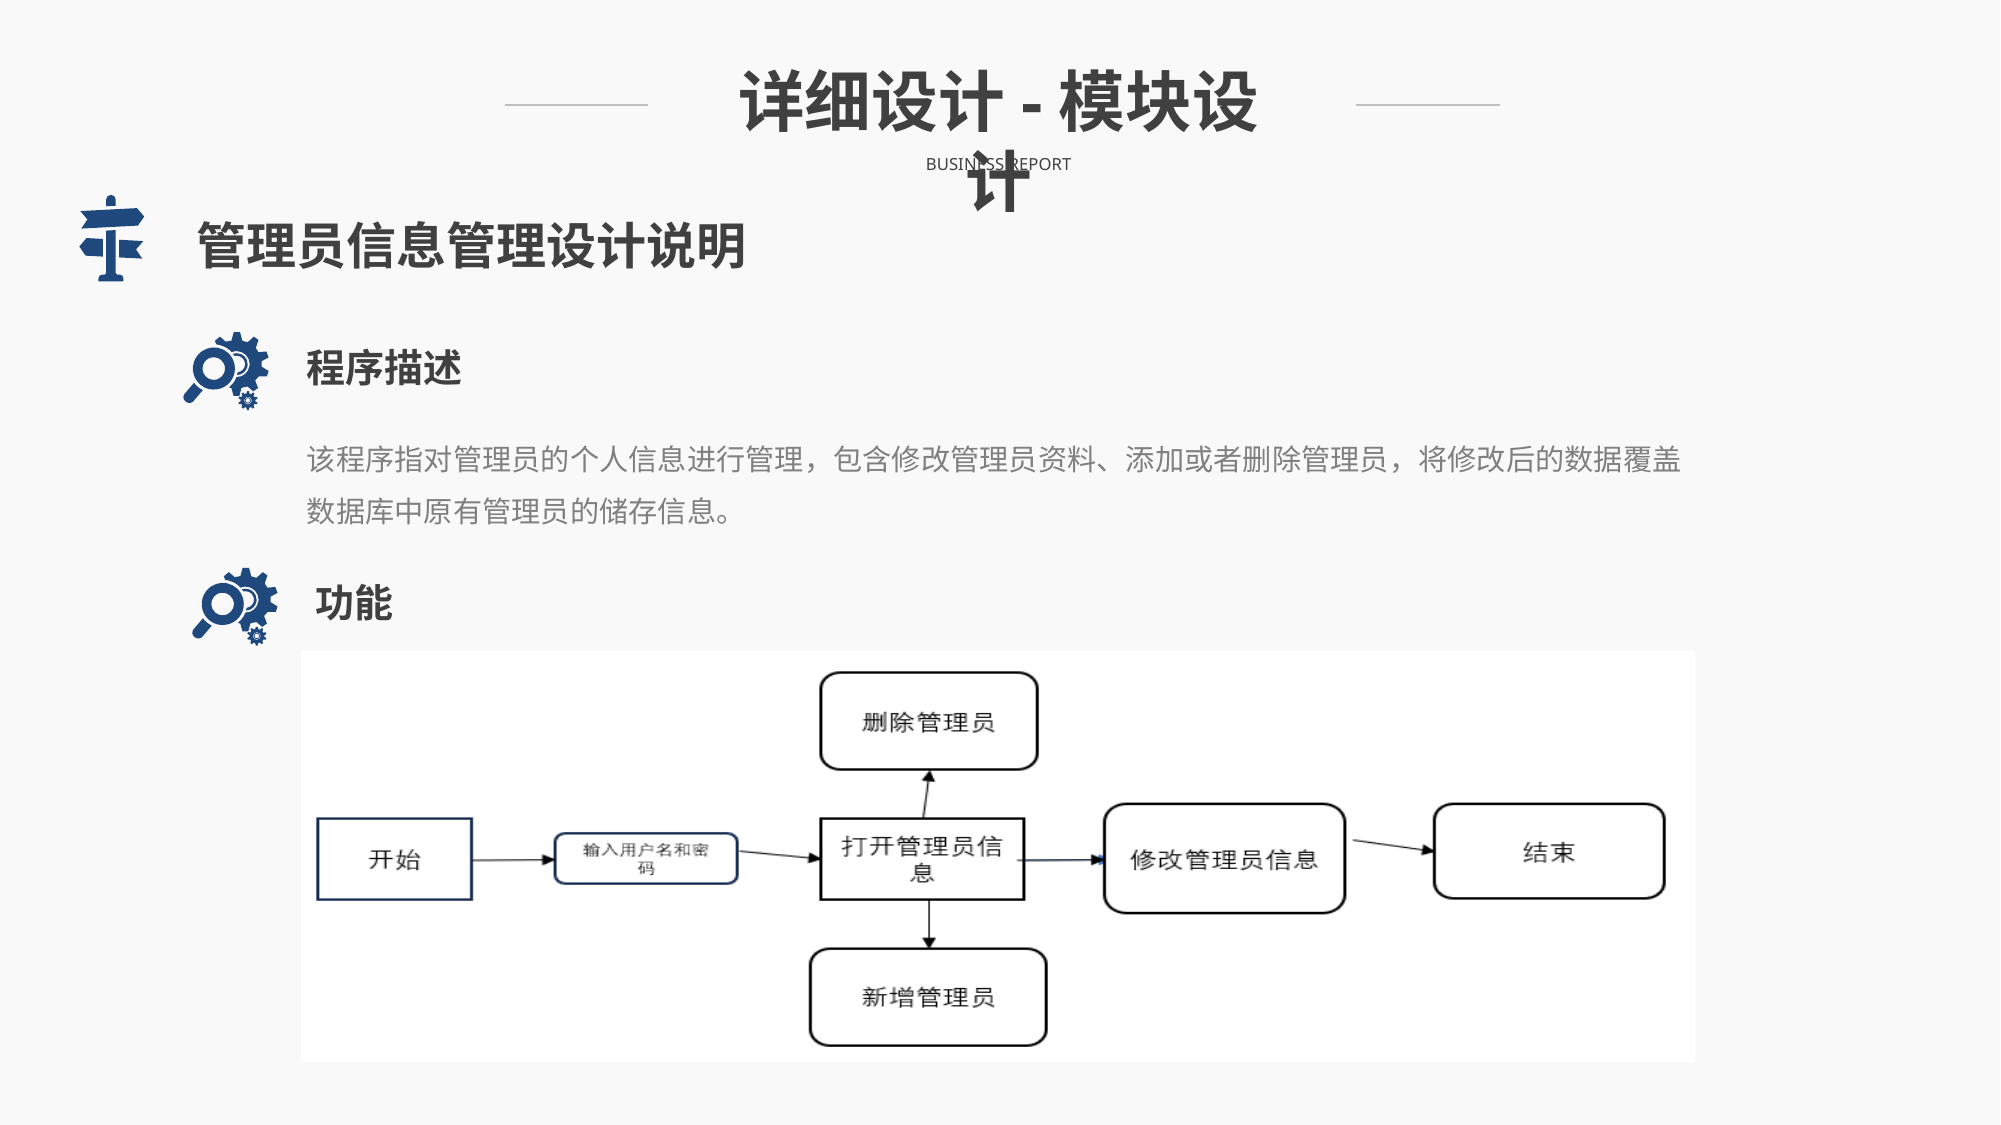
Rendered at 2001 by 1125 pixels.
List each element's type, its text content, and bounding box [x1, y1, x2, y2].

text_box 详细设计-模块设计 [690, 52, 1307, 104]
text_box 详细设计-模块设计 [690, 114, 1307, 227]
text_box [190, 567, 278, 646]
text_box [181, 331, 269, 411]
text_box 程序描述 [292, 335, 883, 398]
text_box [78, 194, 145, 282]
picture [300, 651, 1696, 1063]
text_box 管理员信息管理设计说明 [181, 206, 853, 282]
text_box 功能 [300, 571, 892, 633]
text_box 该程序指对管理员的个人信息进行管理，包含修改管理员资料、添加或者删除管理员，将修改后的数据覆盖数据库中原有管理员的储存信息。 [292, 416, 1718, 536]
